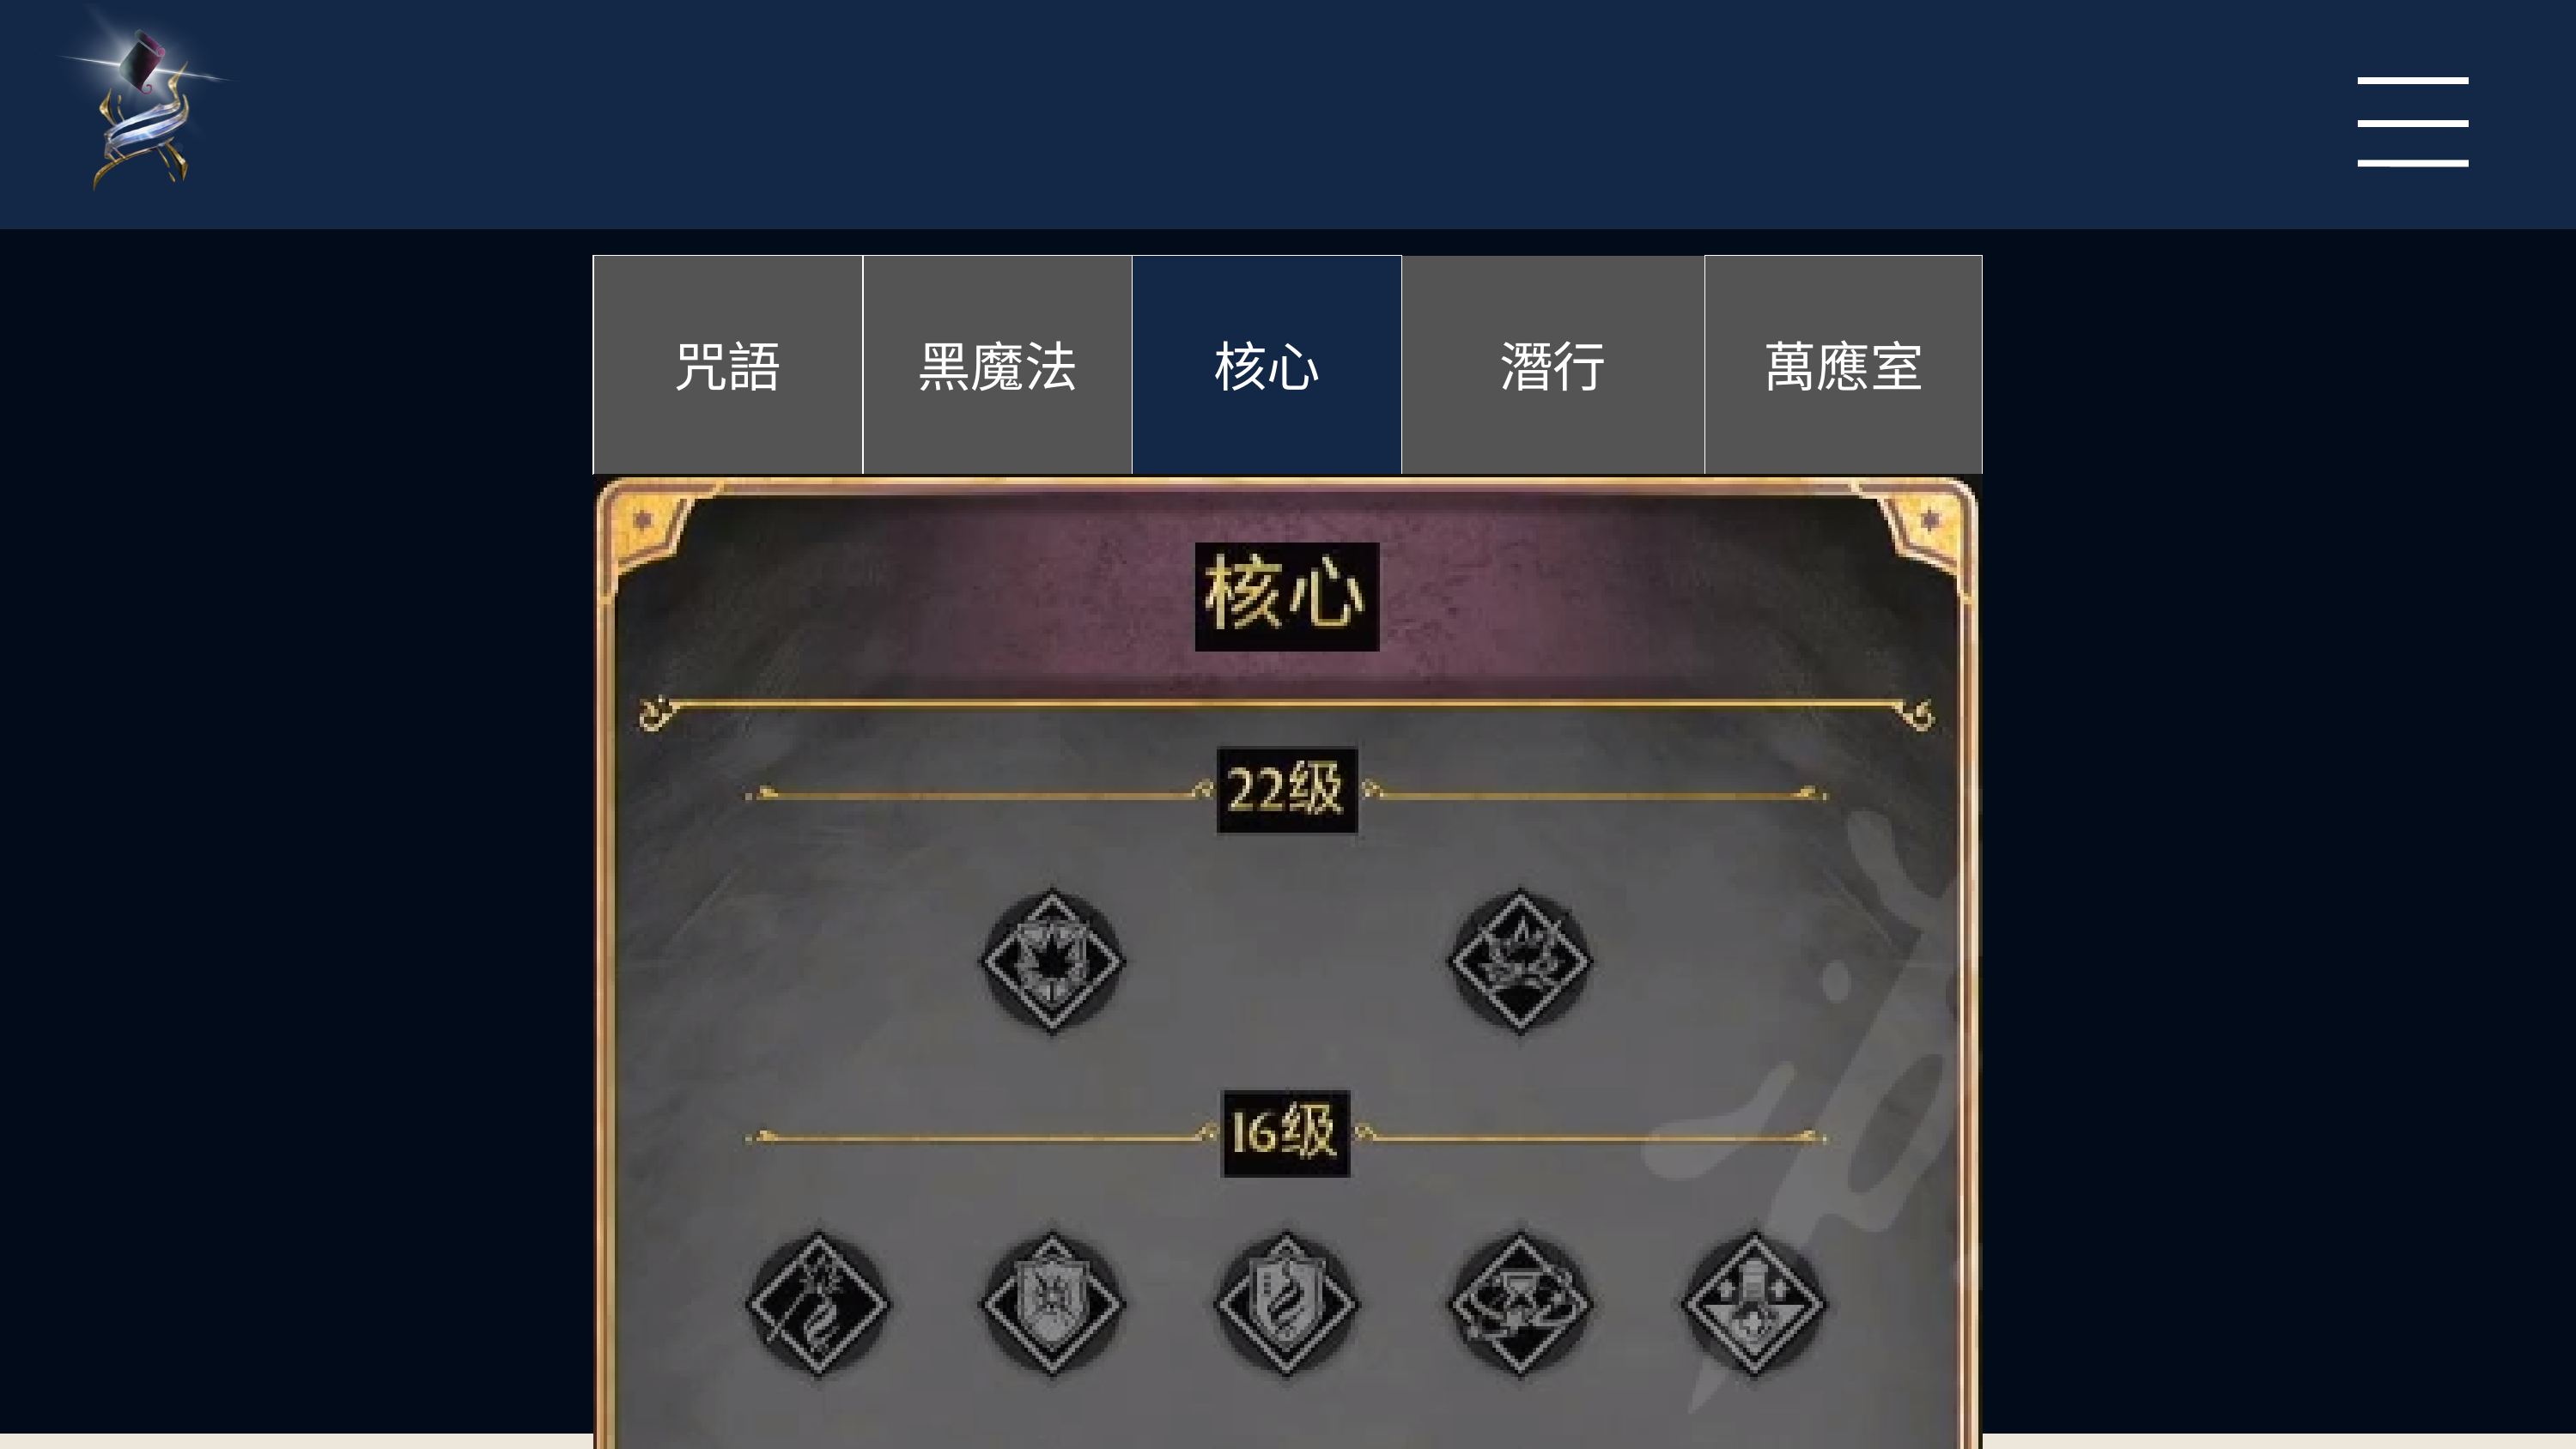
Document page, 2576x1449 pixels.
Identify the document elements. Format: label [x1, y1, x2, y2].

text_box [0, 239, 2576, 1434]
text_box [593, 1443, 1983, 1449]
text_box [0, 0, 2576, 230]
